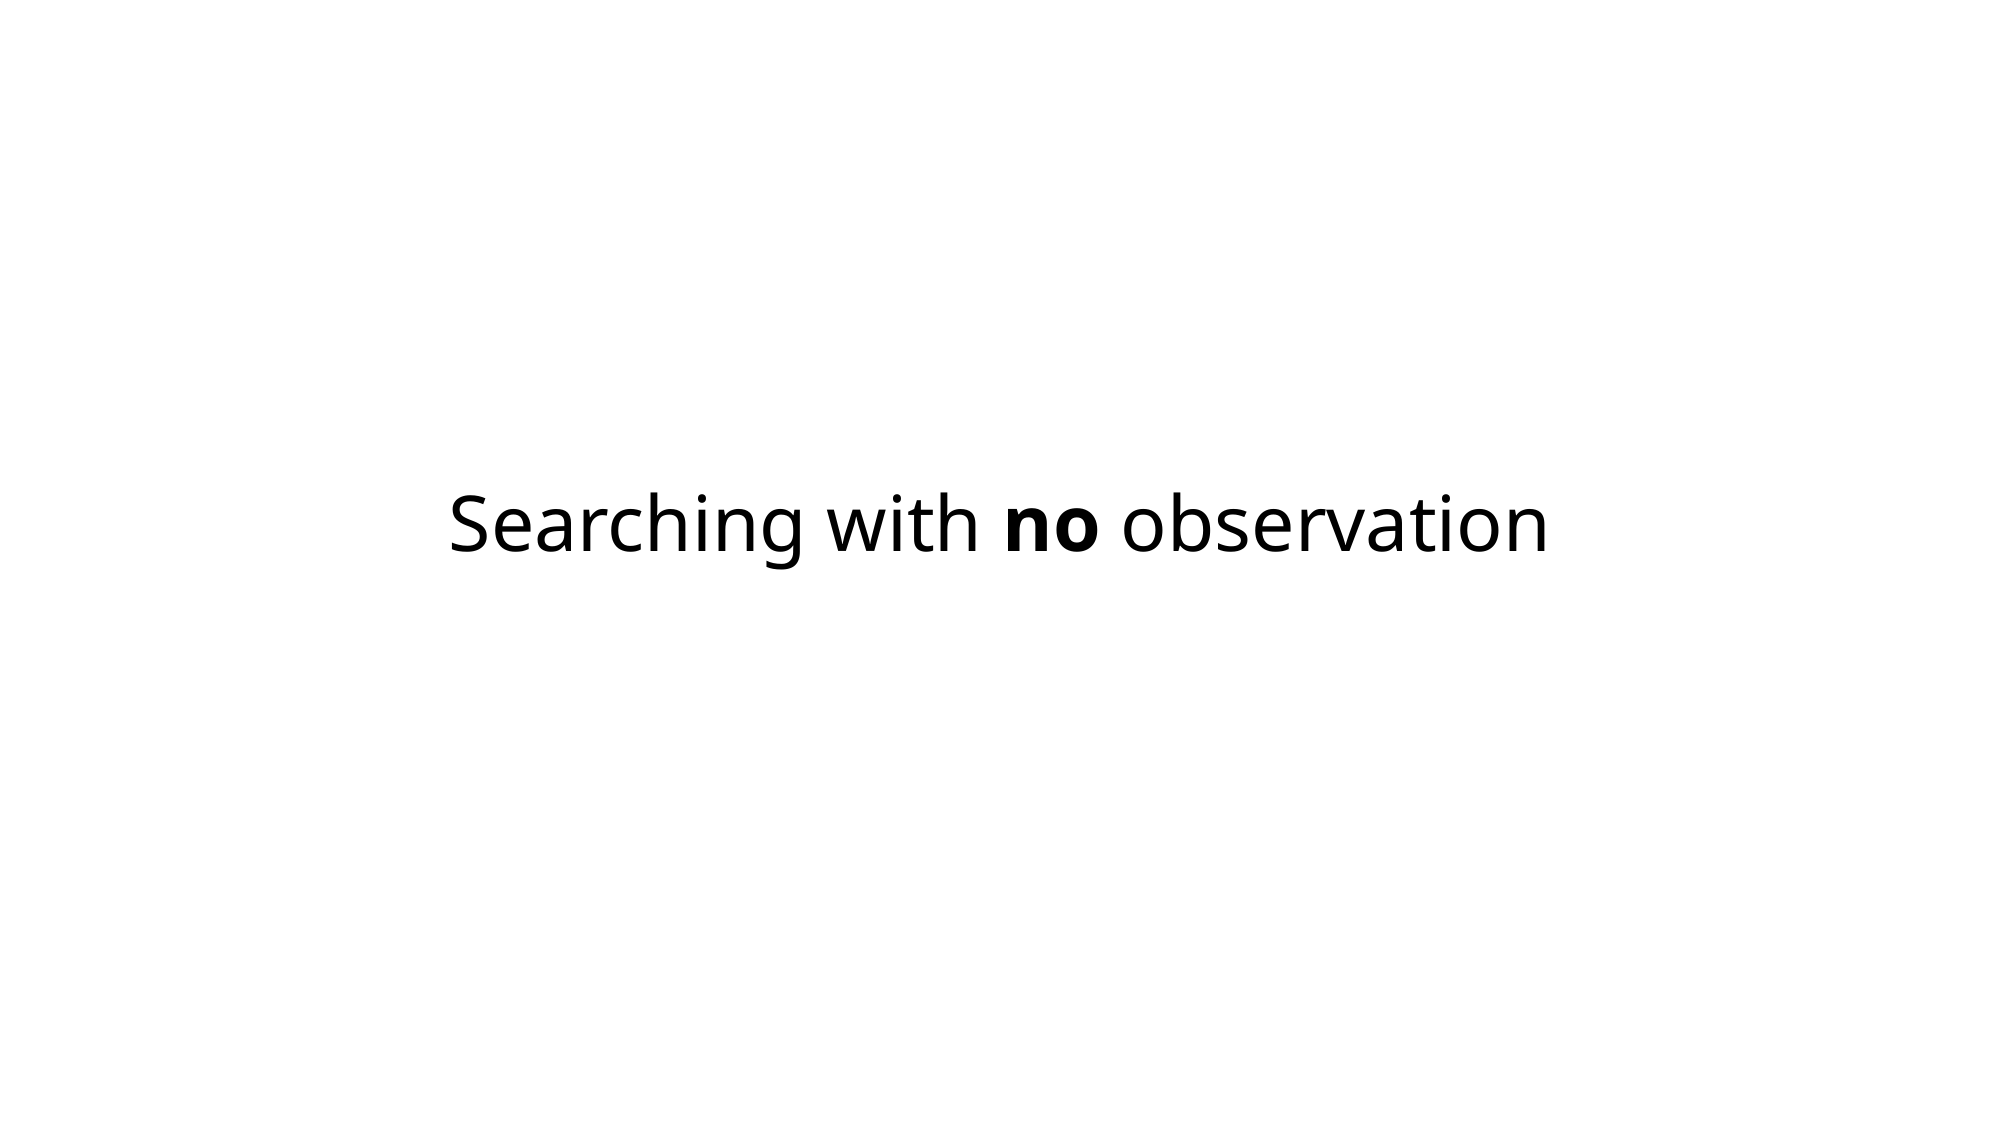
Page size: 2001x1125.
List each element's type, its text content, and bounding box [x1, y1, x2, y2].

title Searching with no observation [249, 184, 1750, 576]
